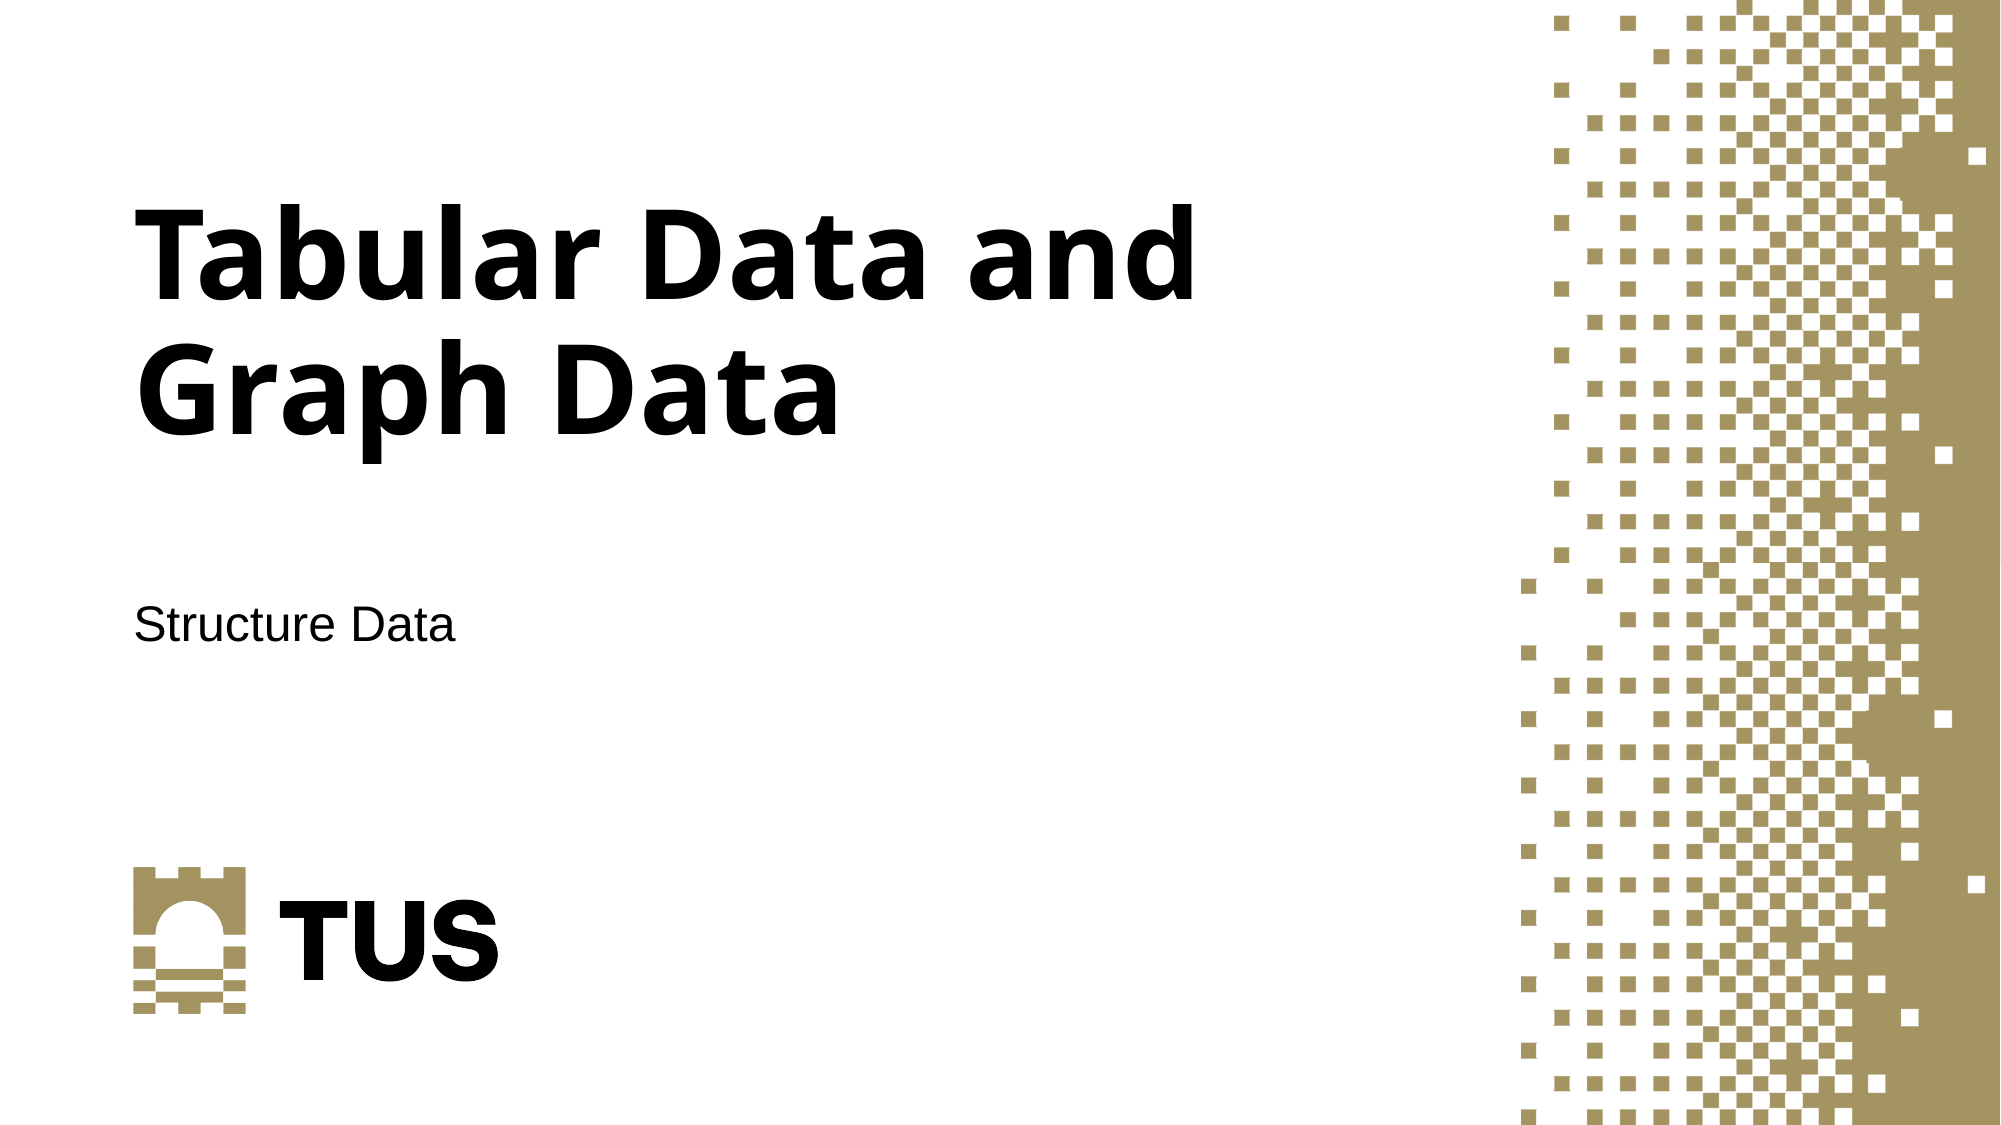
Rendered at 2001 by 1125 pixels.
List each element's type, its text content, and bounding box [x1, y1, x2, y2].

picture [1511, 0, 2001, 1125]
subtitle Structure Data [133, 590, 1512, 796]
title Tabular Data and Graph Data [133, 184, 1512, 576]
picture [133, 867, 498, 1014]
